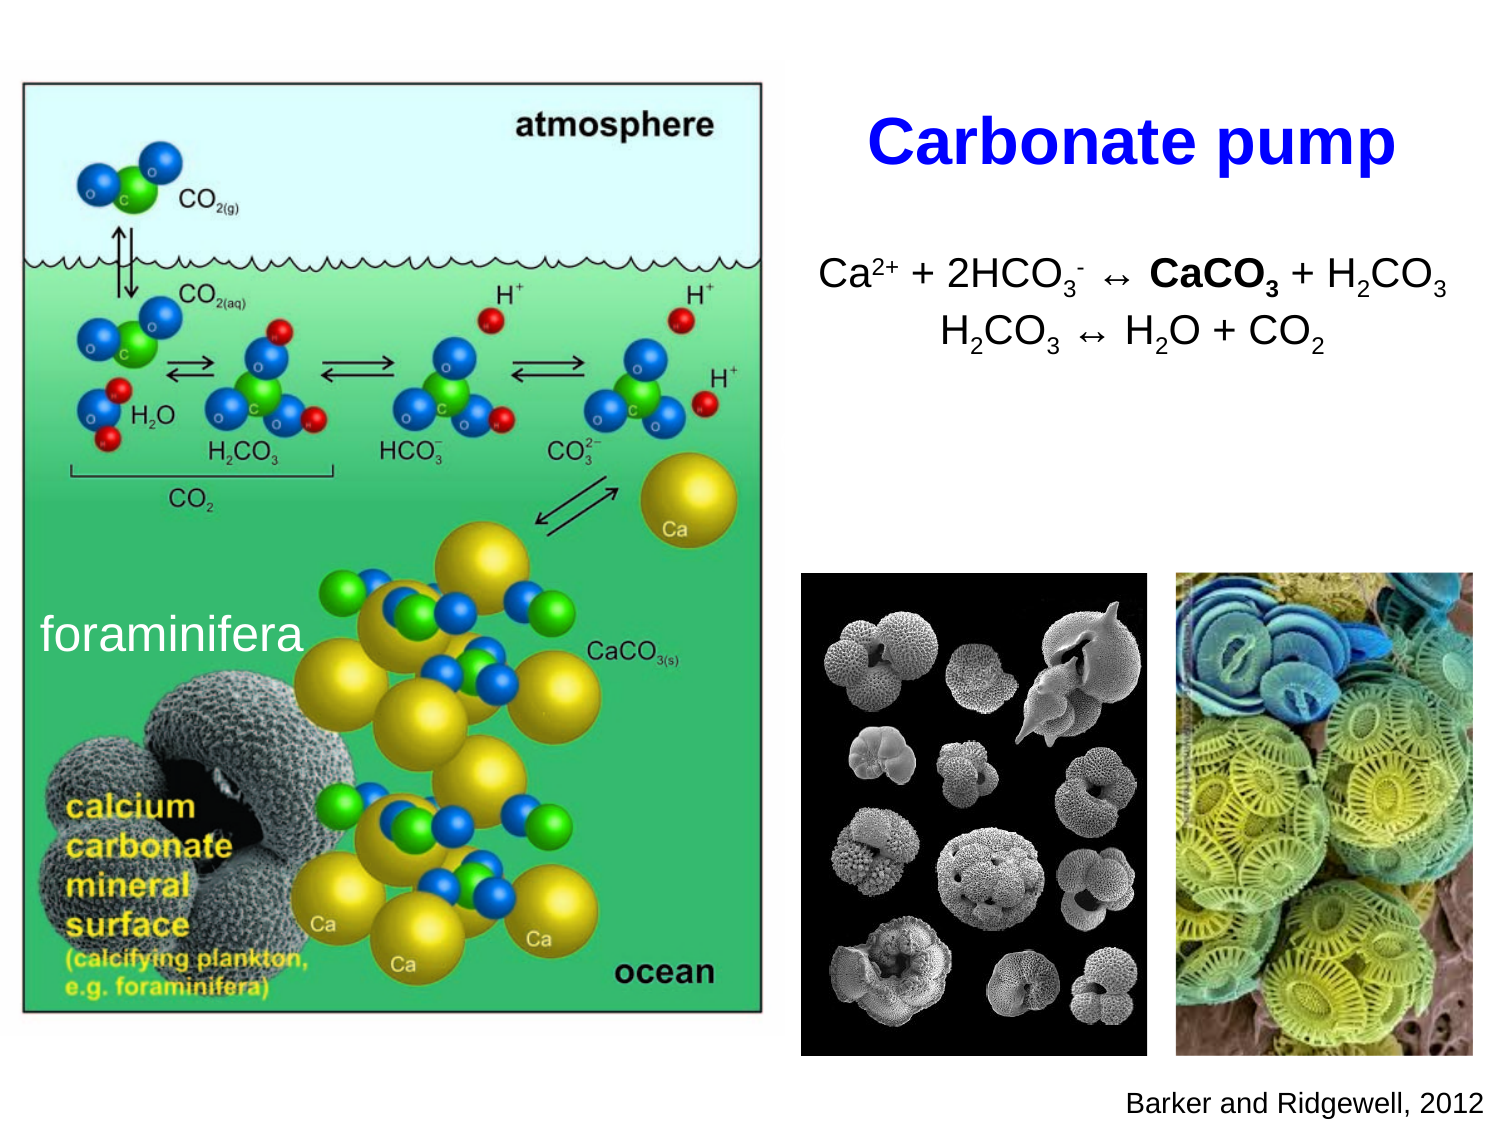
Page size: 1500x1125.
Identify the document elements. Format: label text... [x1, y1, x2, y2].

picture [800, 571, 1500, 1056]
text_box Carbonate pump Ca2+ + 2HCO3- ↔ CaCO3 + H2CO3 H2CO3 ↔ H2O + CO2 Ca2+ + 2HCO3- ↔ CaCO3 + CO2 + H2O Formation of calcium carbonate releases CO2 [788, 90, 1500, 785]
text_box Barker and Ridgewell, 2012 [680, 1077, 1500, 1125]
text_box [0, 60, 785, 1036]
